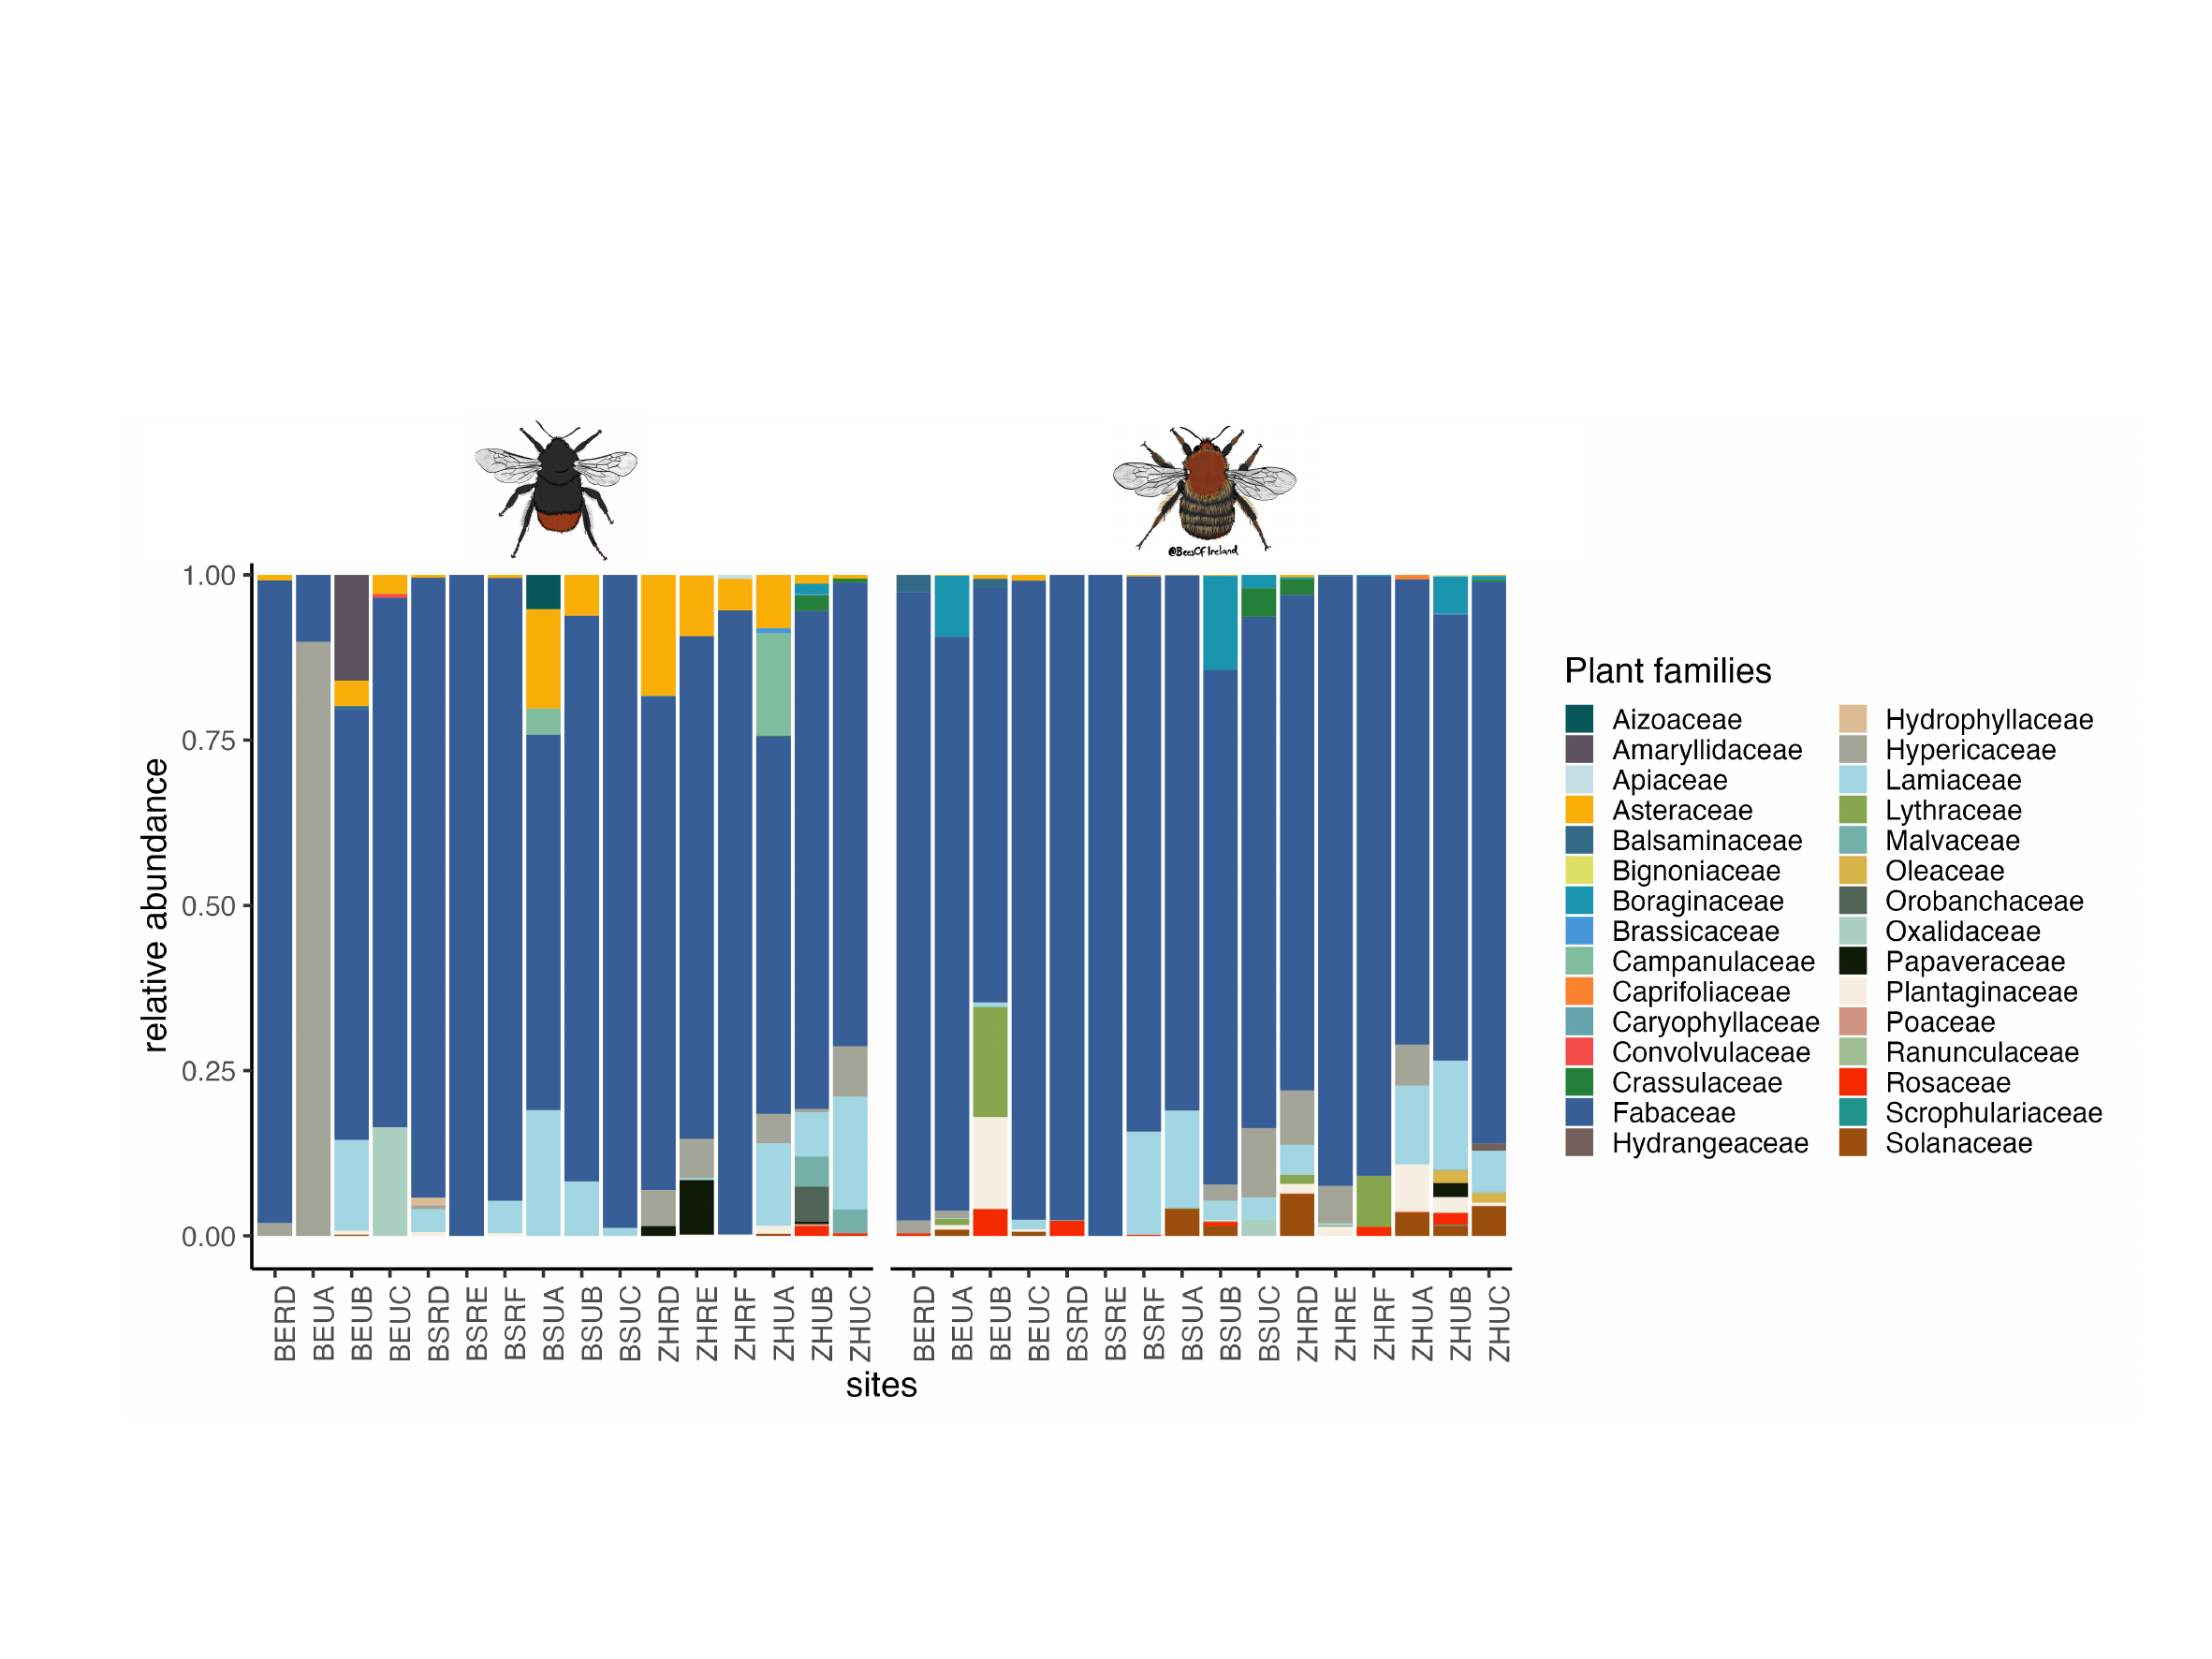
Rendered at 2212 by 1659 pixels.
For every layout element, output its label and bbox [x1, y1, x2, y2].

picture [123, 413, 2138, 1421]
